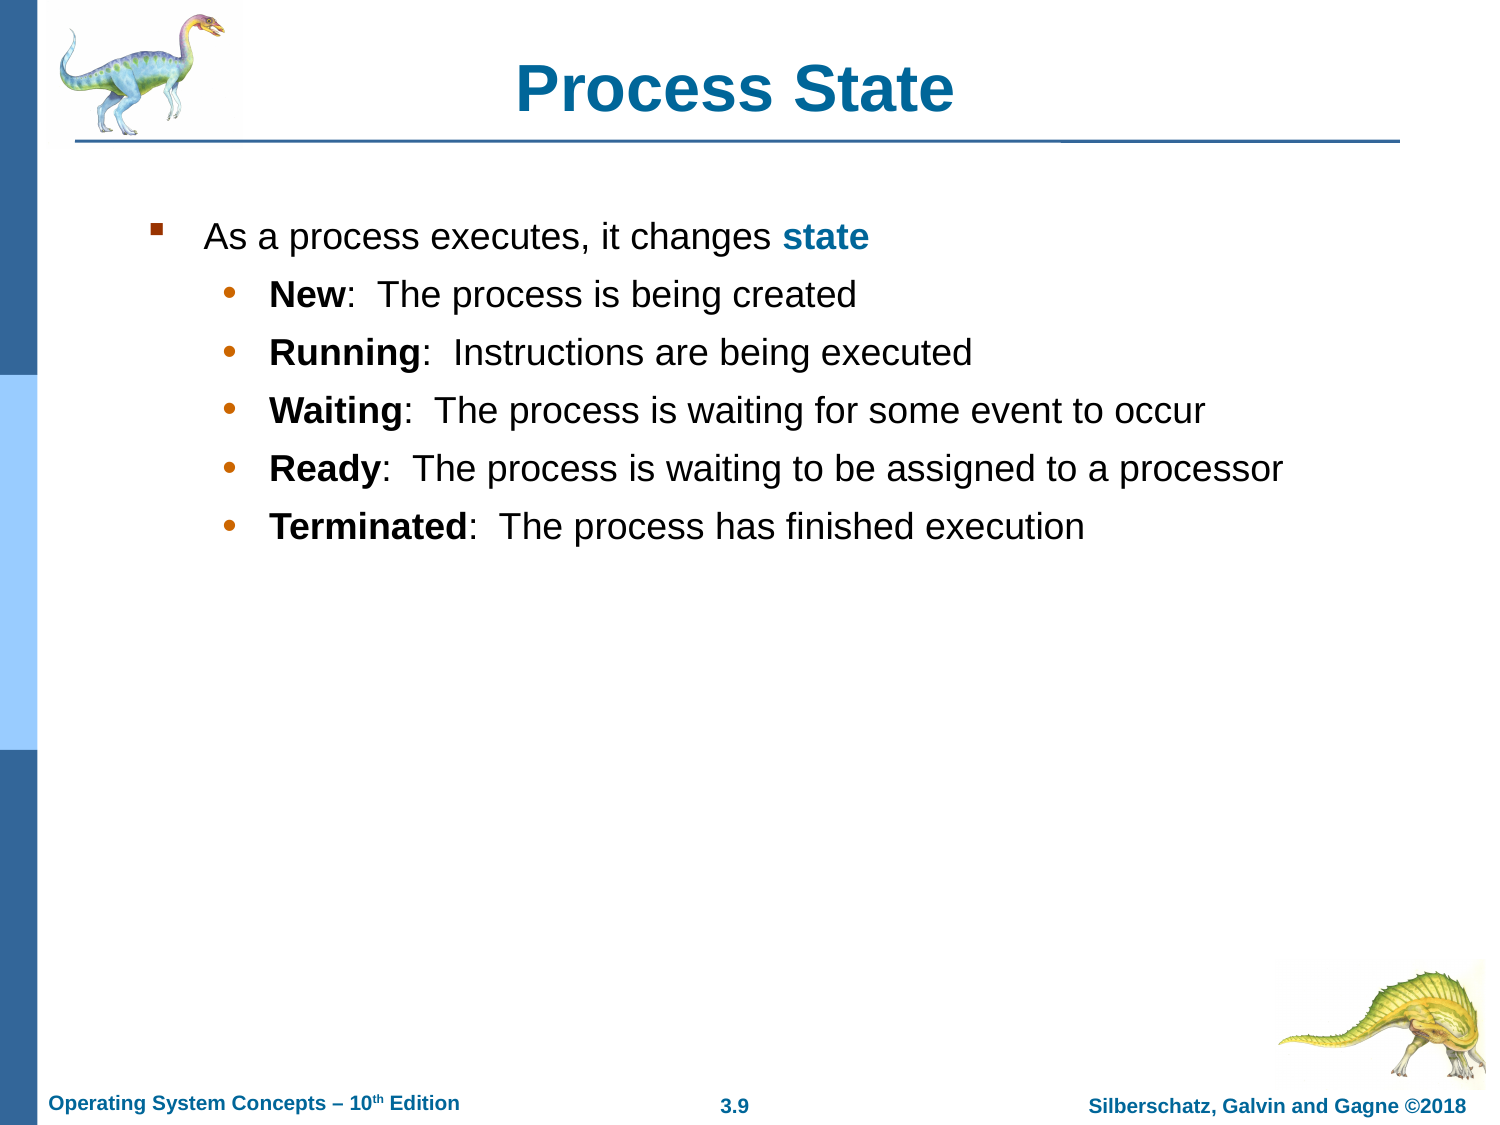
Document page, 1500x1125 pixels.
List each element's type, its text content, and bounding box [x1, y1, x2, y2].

picture [1275, 959, 1486, 1090]
list As a process executes, it changes state New: The process is being created Running: Instructions are being executed Waiting: The process is waiting for some event to occur Ready: The process is waiting to be assigned to a processor Terminated: The process has finished execution [132, 204, 1342, 739]
picture [46, 0, 243, 149]
title Process State [223, 37, 1249, 132]
